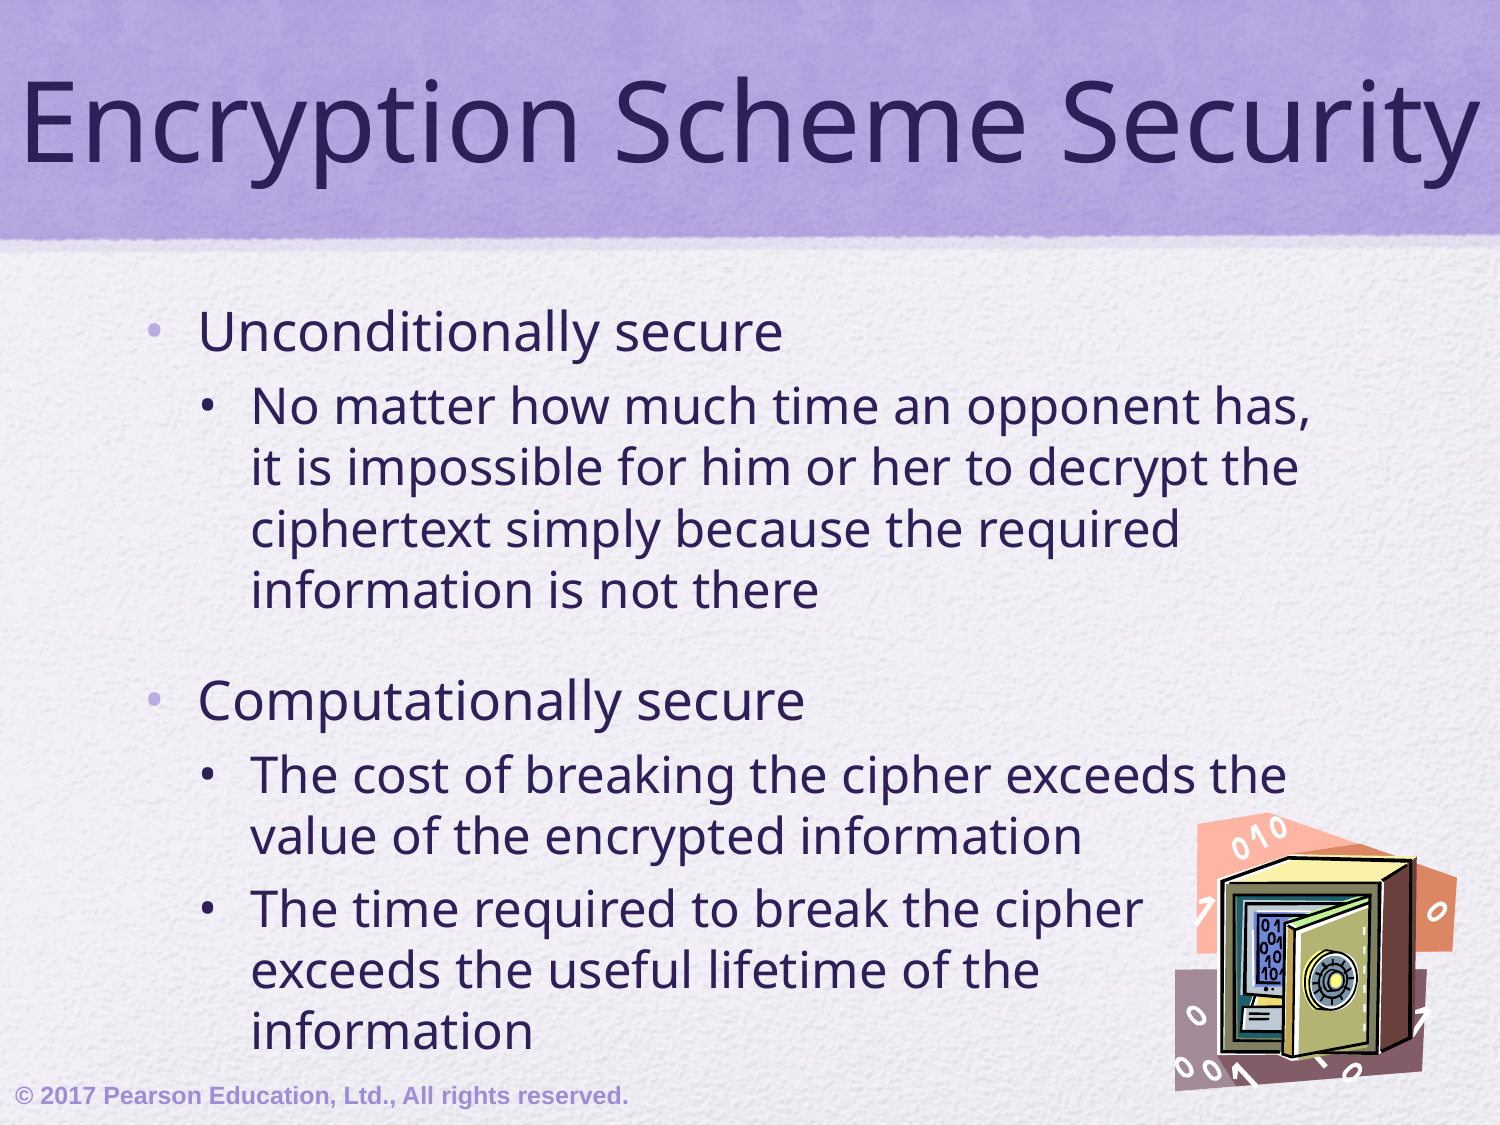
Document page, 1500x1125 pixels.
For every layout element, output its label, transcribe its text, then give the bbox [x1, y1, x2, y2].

picture [0, 239, 1500, 1125]
list Unconditionally secure No matter how much time an opponent has, it is impossible for him or her to decrypt the ciphertext simply because the required information is not there Computationally secure The cost of breaking the cipher exceeds the value of the encrypted information The time required to break the cipher exceeds the useful lifetime of the information [129, 288, 1372, 1075]
footer © 2017 Pearson Education, Ltd., All rights reserved. [0, 1065, 1125, 1125]
title Encryption Scheme Security [0, 6, 1500, 239]
